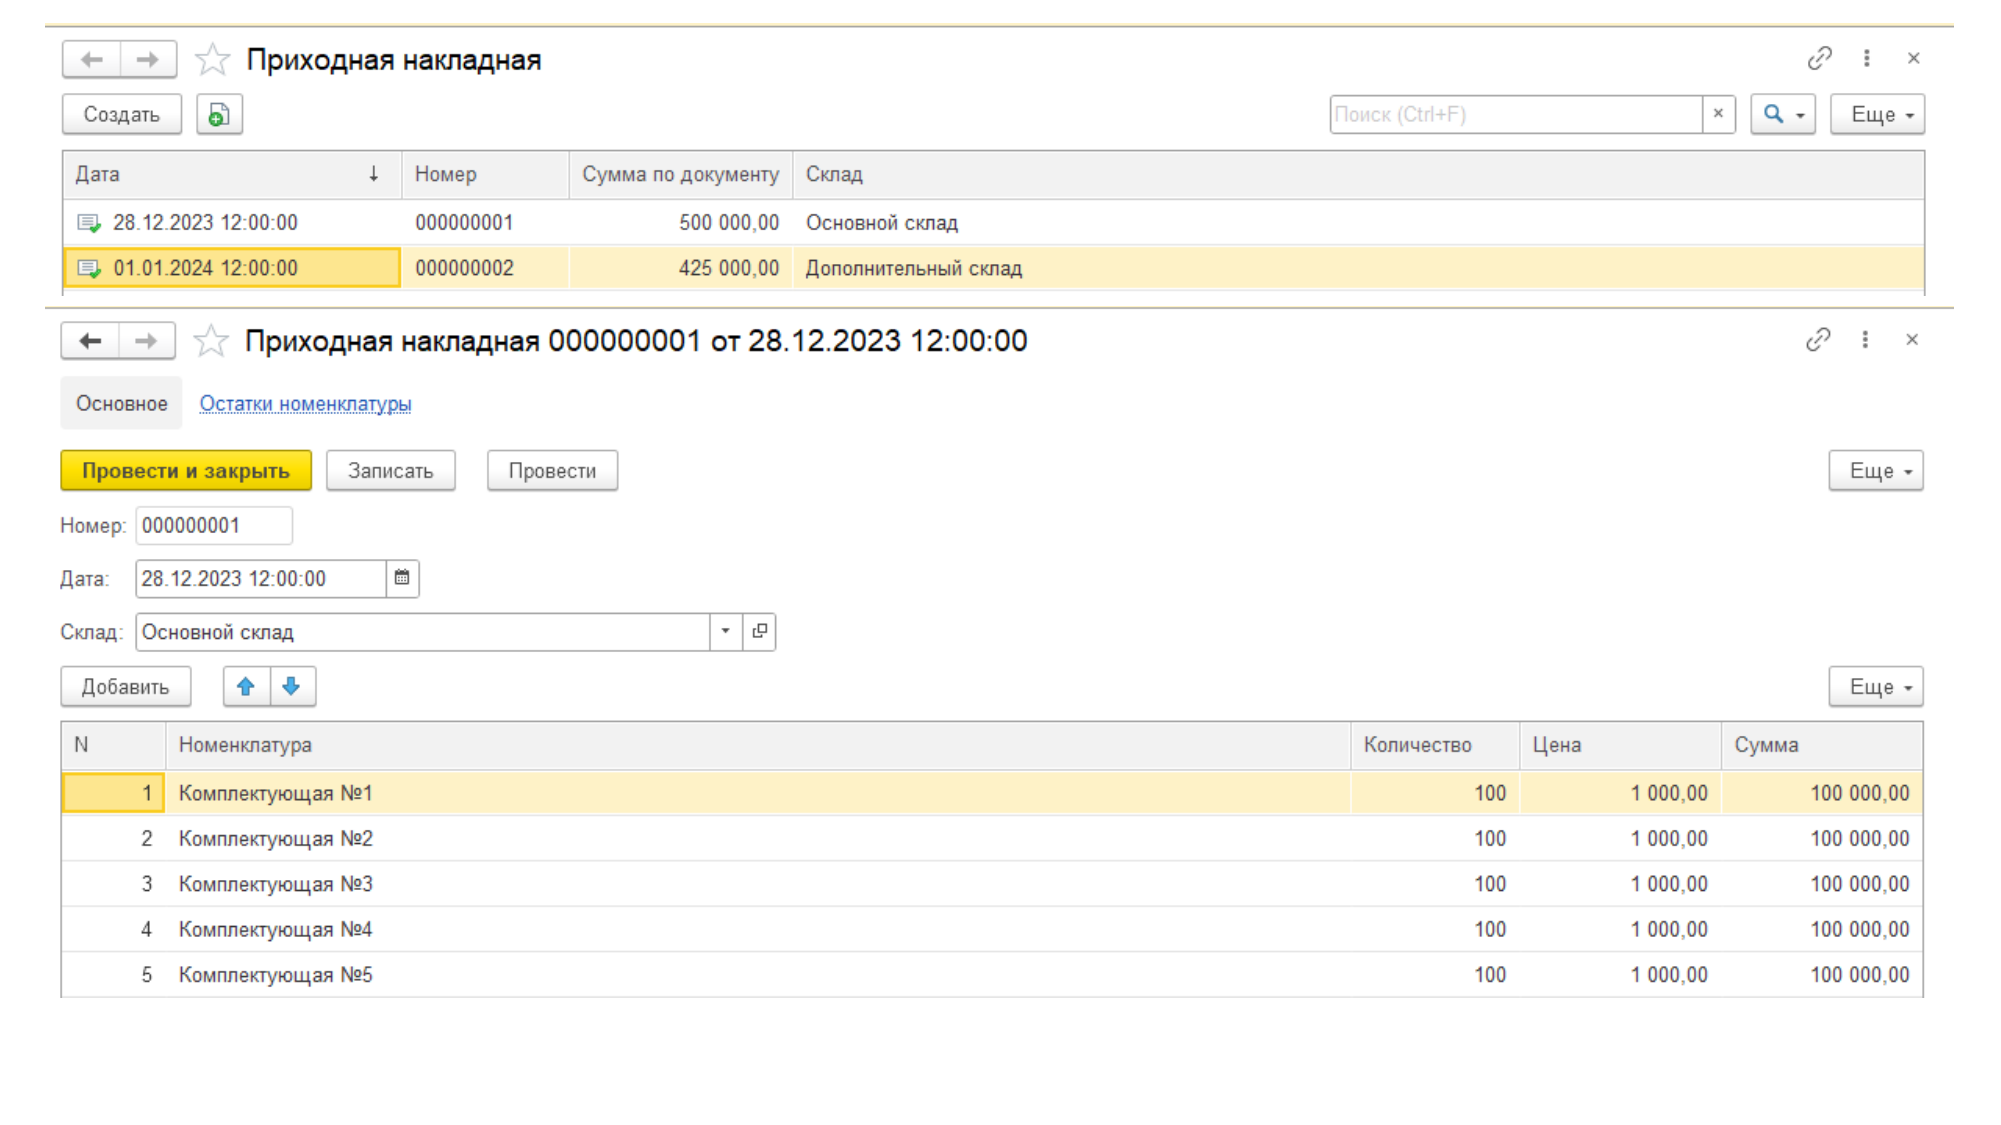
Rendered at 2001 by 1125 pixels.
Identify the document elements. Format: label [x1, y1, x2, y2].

picture [45, 306, 1954, 998]
picture [45, 23, 1954, 296]
